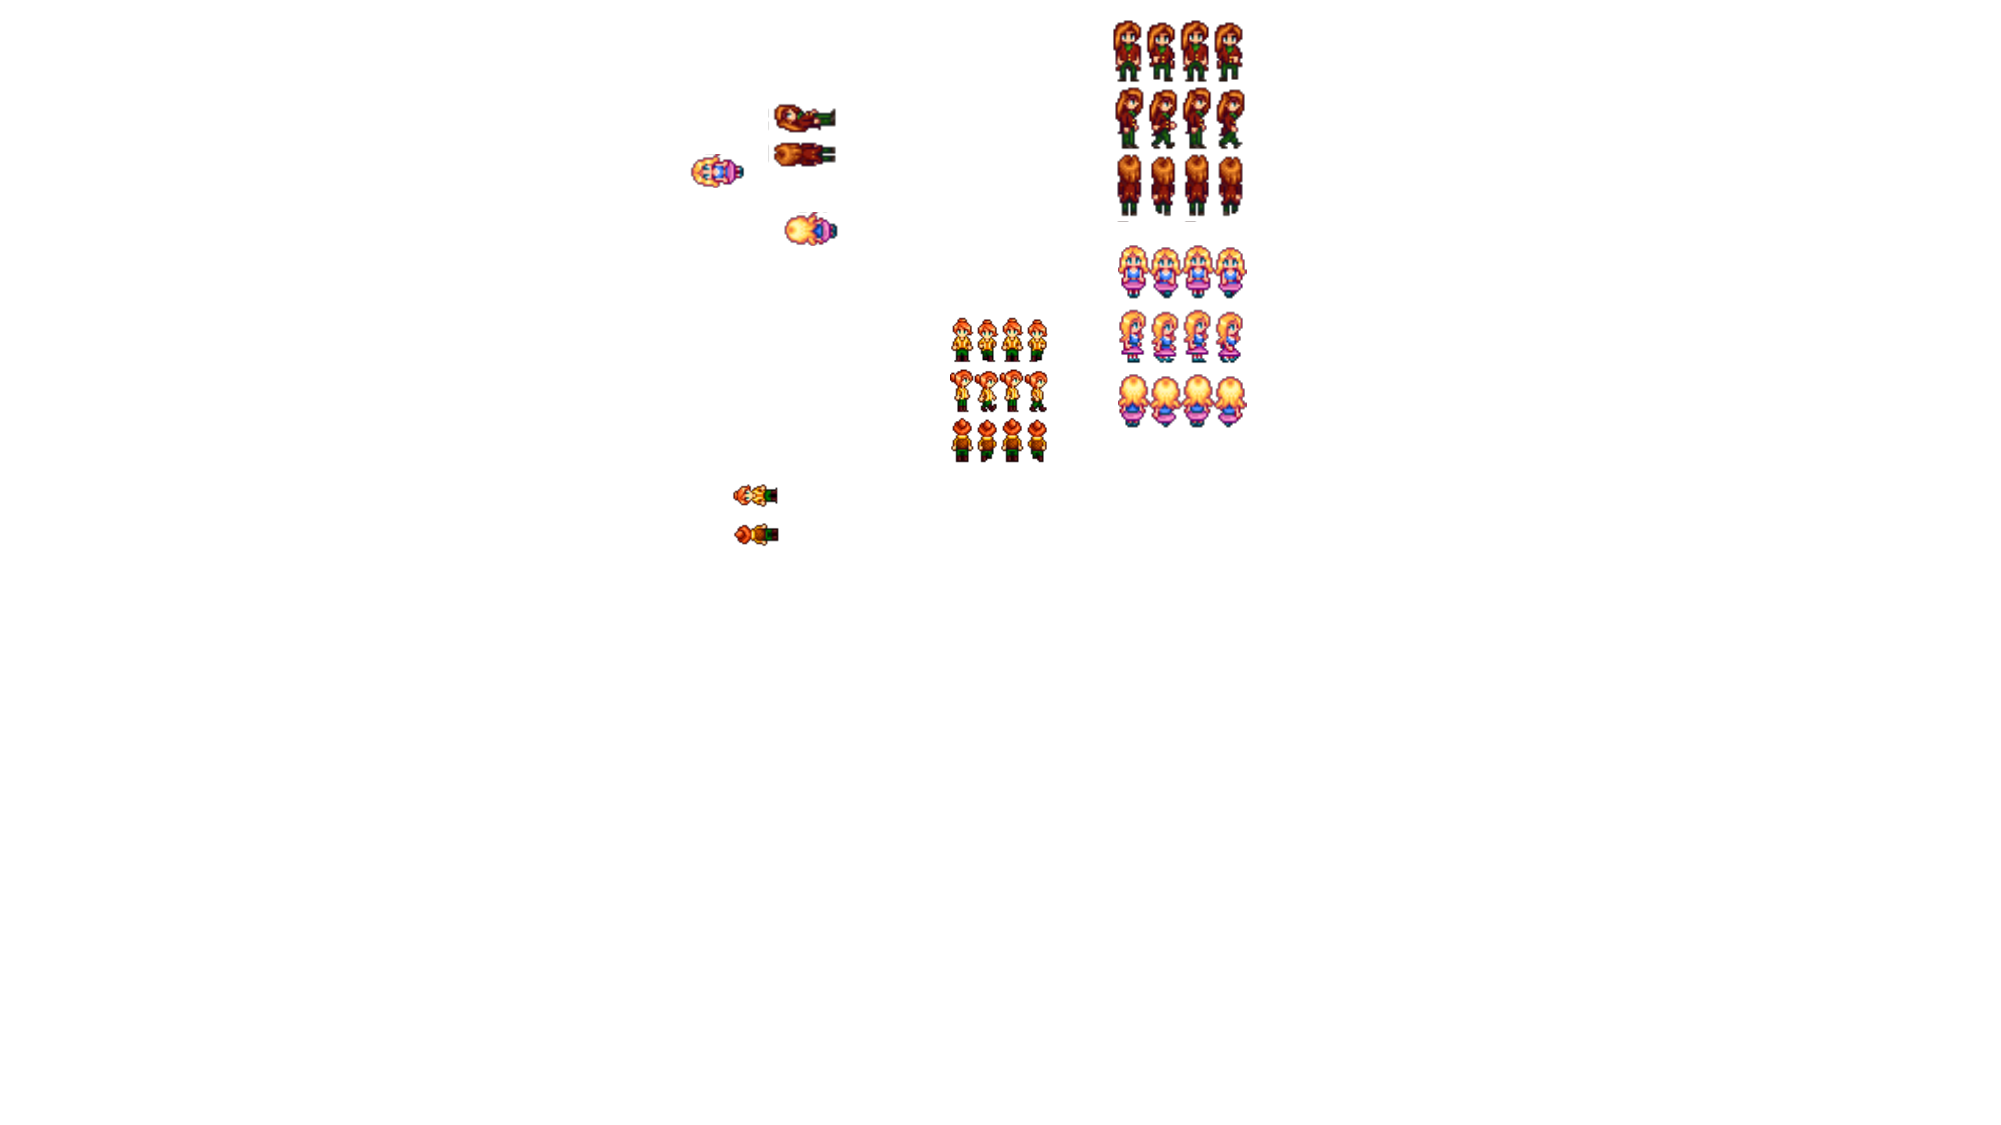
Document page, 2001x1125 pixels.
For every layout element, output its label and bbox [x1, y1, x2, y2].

picture [782, 198, 843, 260]
picture [949, 312, 1048, 467]
picture [768, 83, 840, 190]
picture [1112, 15, 1247, 222]
picture [689, 142, 748, 201]
picture [728, 466, 783, 559]
picture [1112, 234, 1247, 435]
